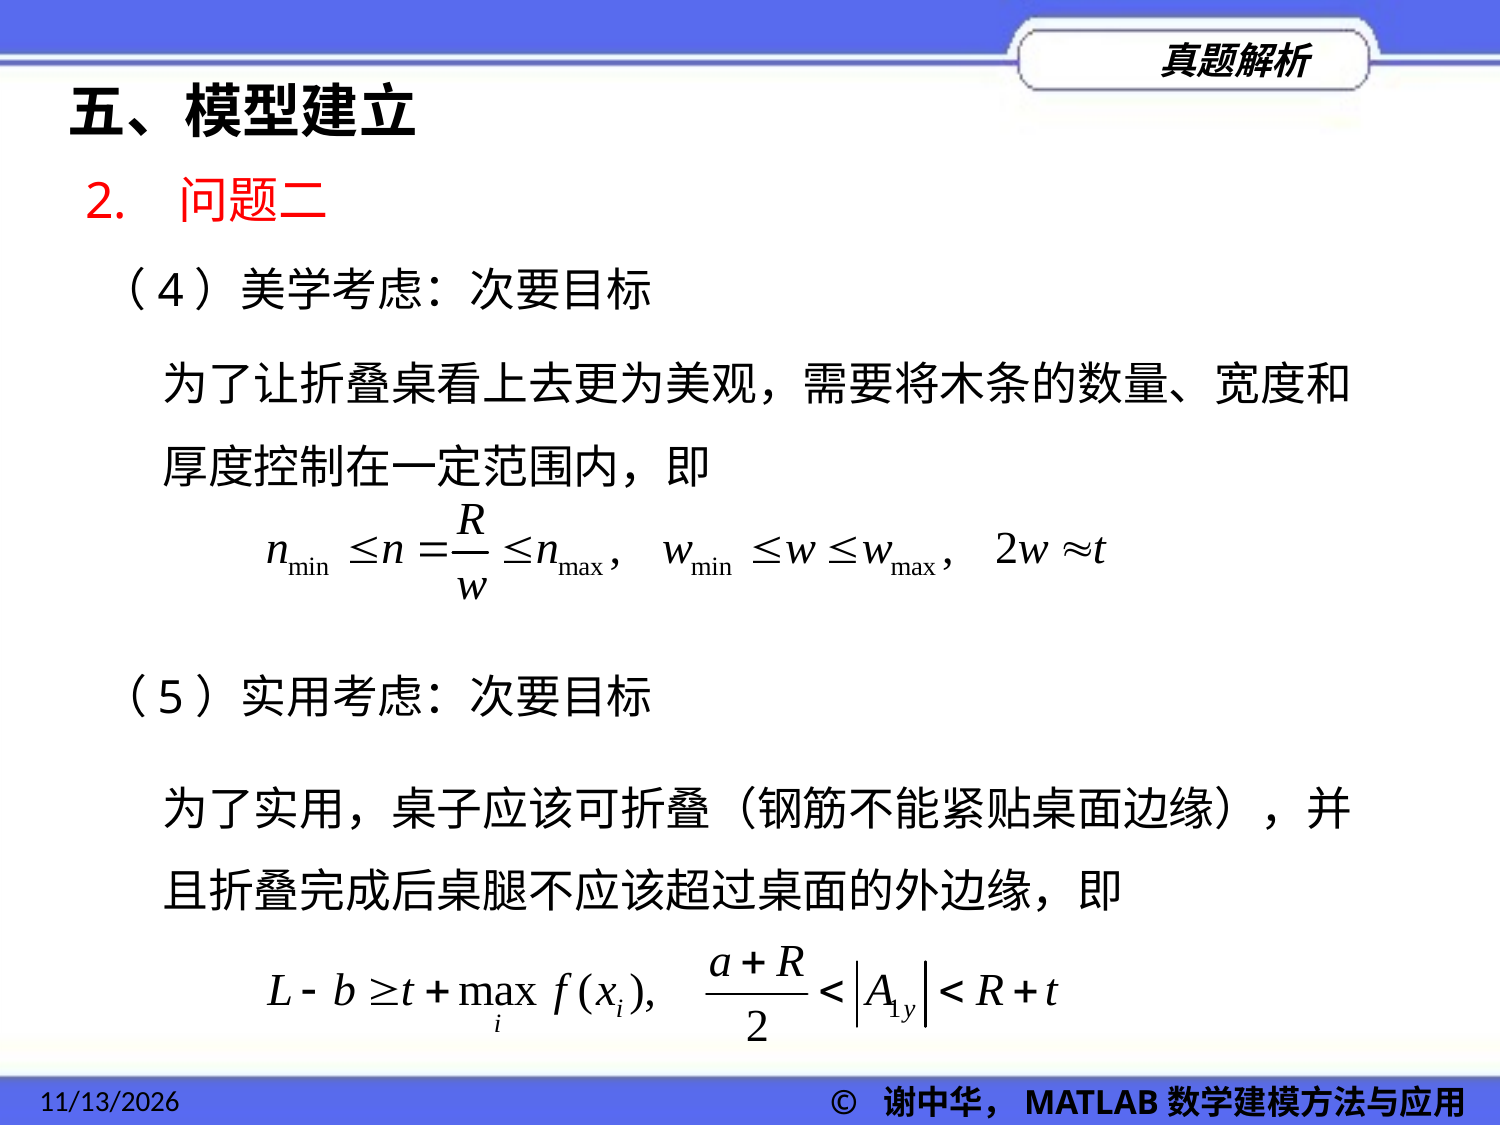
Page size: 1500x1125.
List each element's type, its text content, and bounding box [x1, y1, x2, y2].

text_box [258, 932, 1070, 1052]
text_box （5）实用考虑：次要目标 [86, 633, 1341, 731]
text_box 为了实用，桌子应该可折叠（钢筋不能紧贴桌面边缘），并且折叠完成后桌腿不应该超过桌面的外边缘，即 [147, 744, 1403, 925]
text_box （4）美学考虑：次要目标 [85, 225, 1341, 323]
footer © 谢中华，MATLAB数学建模方法与应用 [809, 1079, 1488, 1123]
text_box 为了让折叠桌看上去更为美观，需要将木条的数量、宽度和厚度控制在一定范围内，即 [147, 320, 1403, 500]
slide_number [24, 1077, 349, 1123]
picture [0, 0, 1500, 1125]
text_box 2. 问题二 [70, 137, 1388, 236]
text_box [258, 490, 1117, 610]
text_box 五、模型建立 [53, 66, 951, 152]
